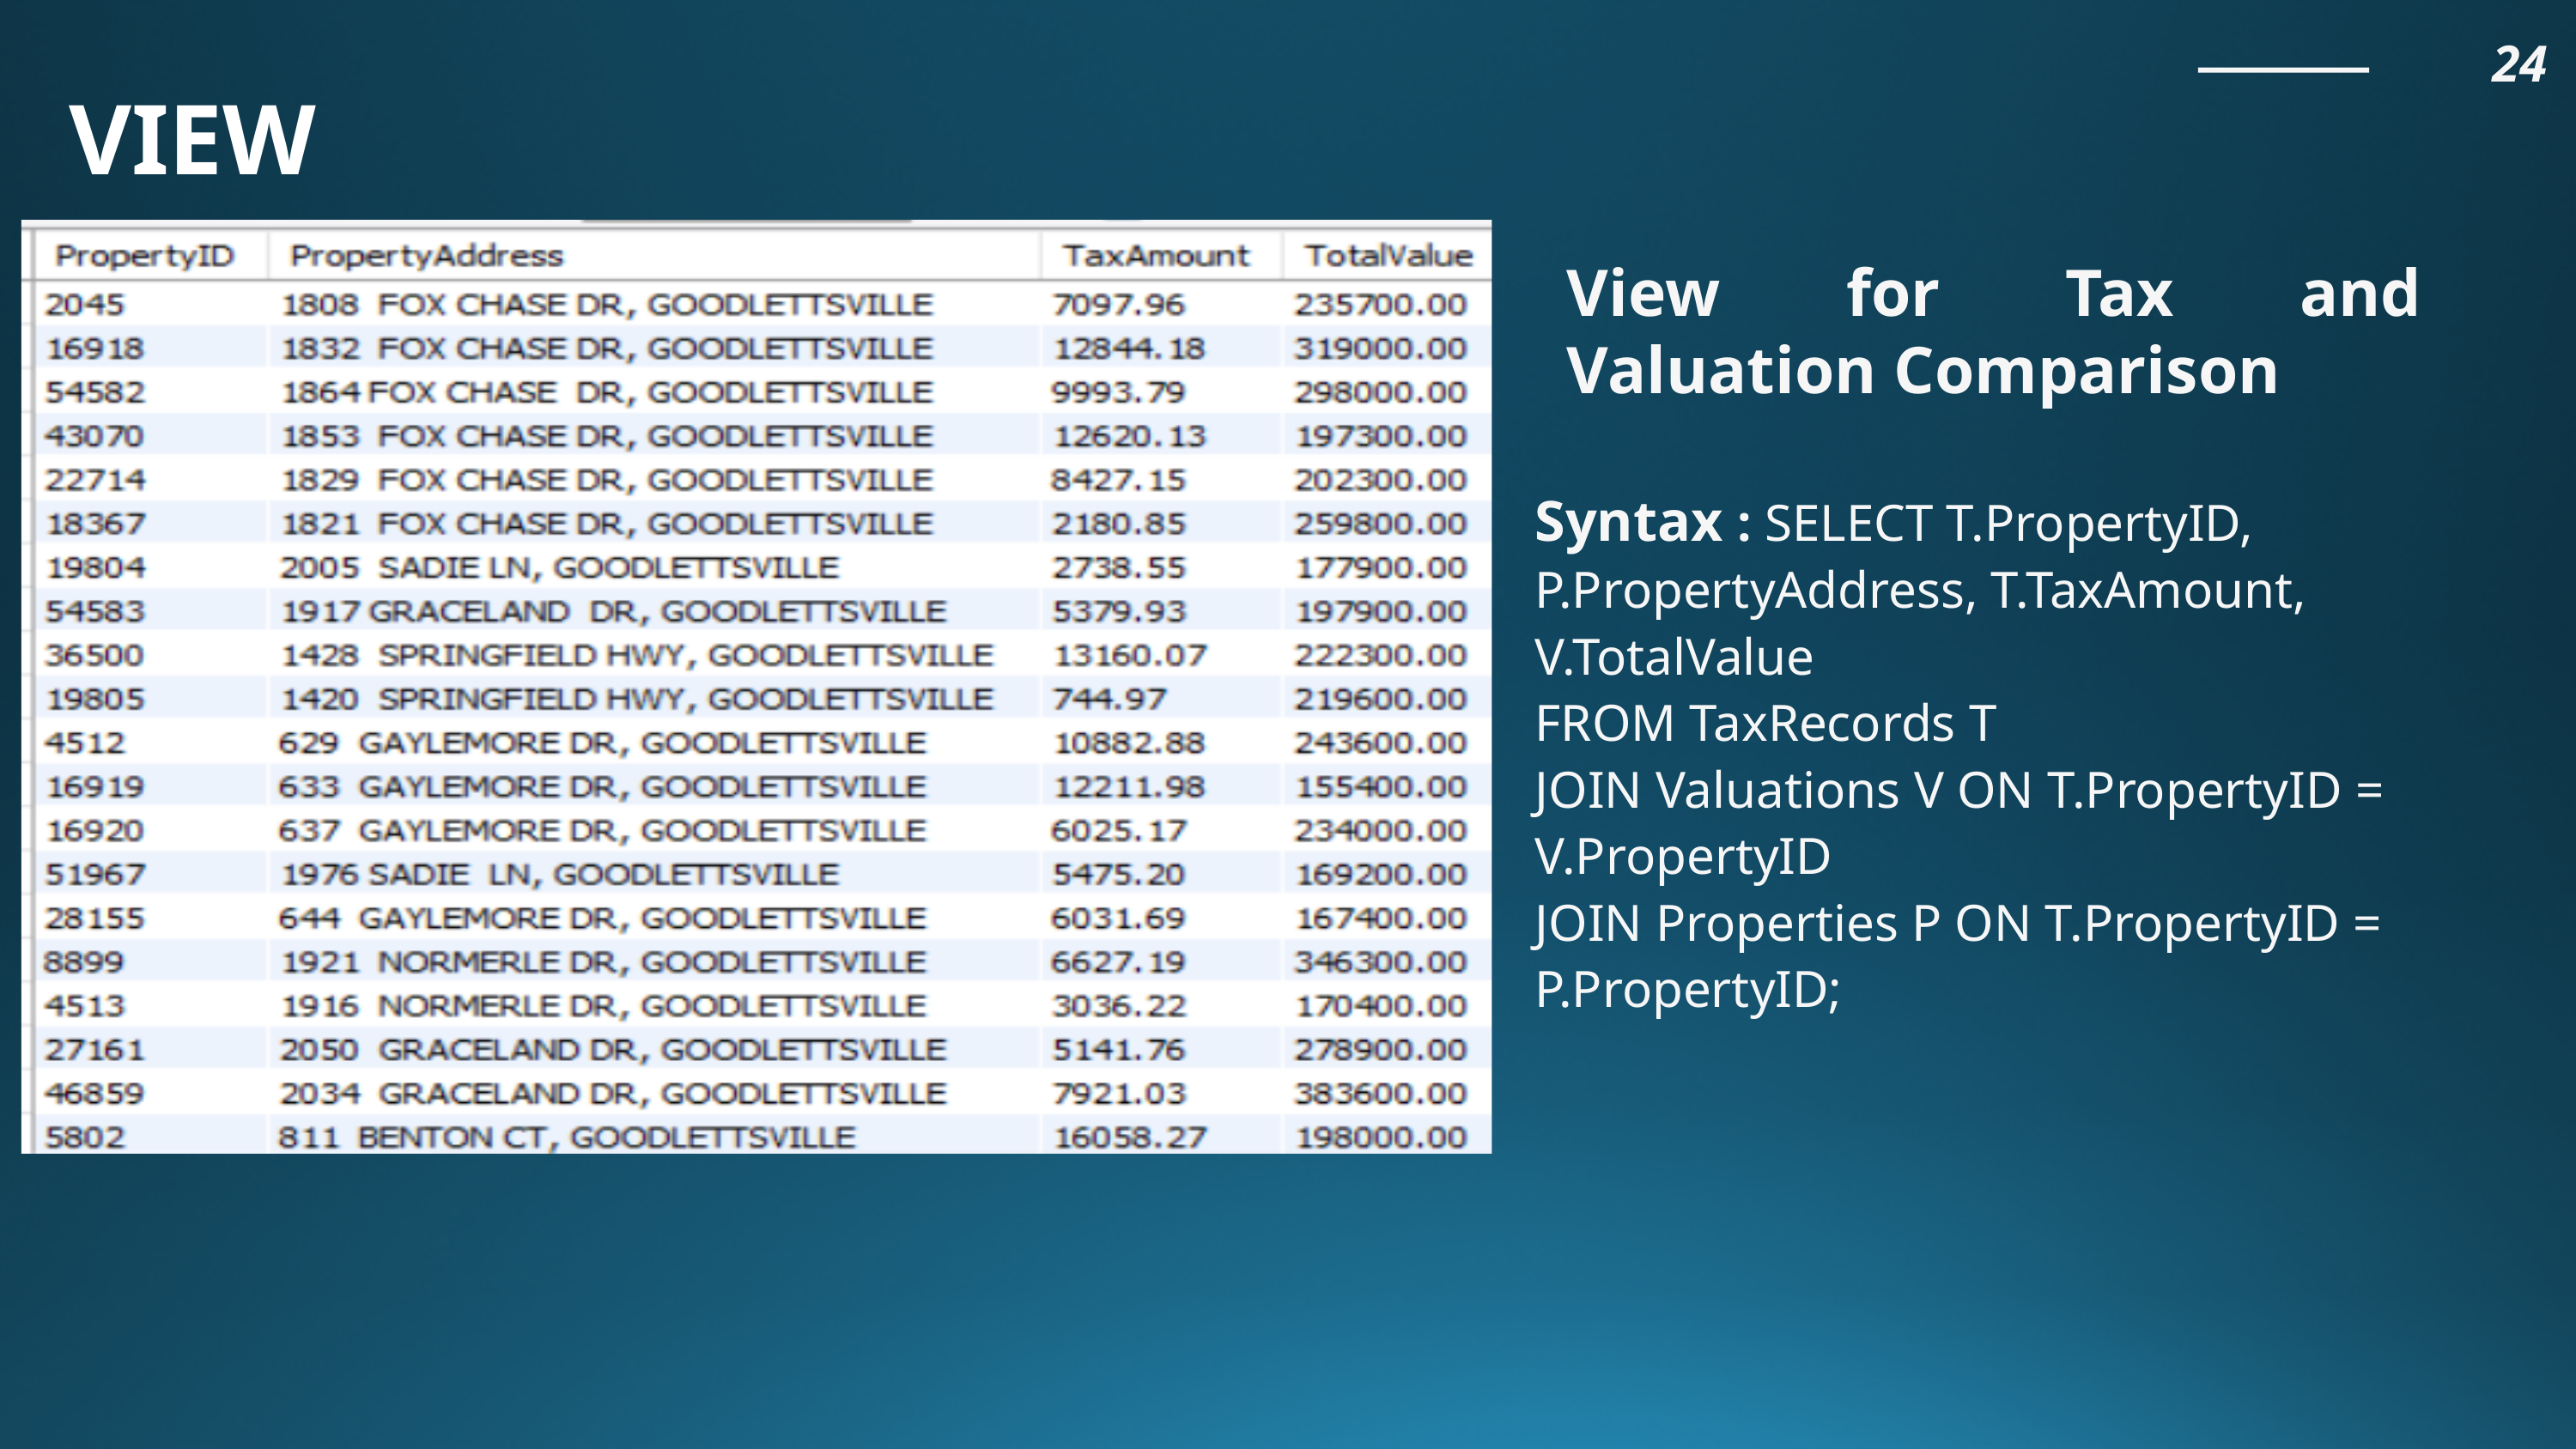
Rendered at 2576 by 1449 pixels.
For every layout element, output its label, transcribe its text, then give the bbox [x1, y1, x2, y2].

text_box View for Tax and Valuation Comparison [1566, 252, 2422, 407]
text_box VIEW [0, 37, 386, 195]
text_box [21, 220, 1492, 1154]
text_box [2197, 47, 2548, 95]
text_box Syntax : SELECT T.PropertyID, P.PropertyAddress, T.TaxAmount, V.TotalValue FROM TaxRecords T JOIN Valuations V ON T.PropertyID = V.PropertyID JOIN Properties P ON T.PropertyID = P.PropertyID; [1534, 485, 2527, 1084]
picture [0, 0, 2576, 1449]
